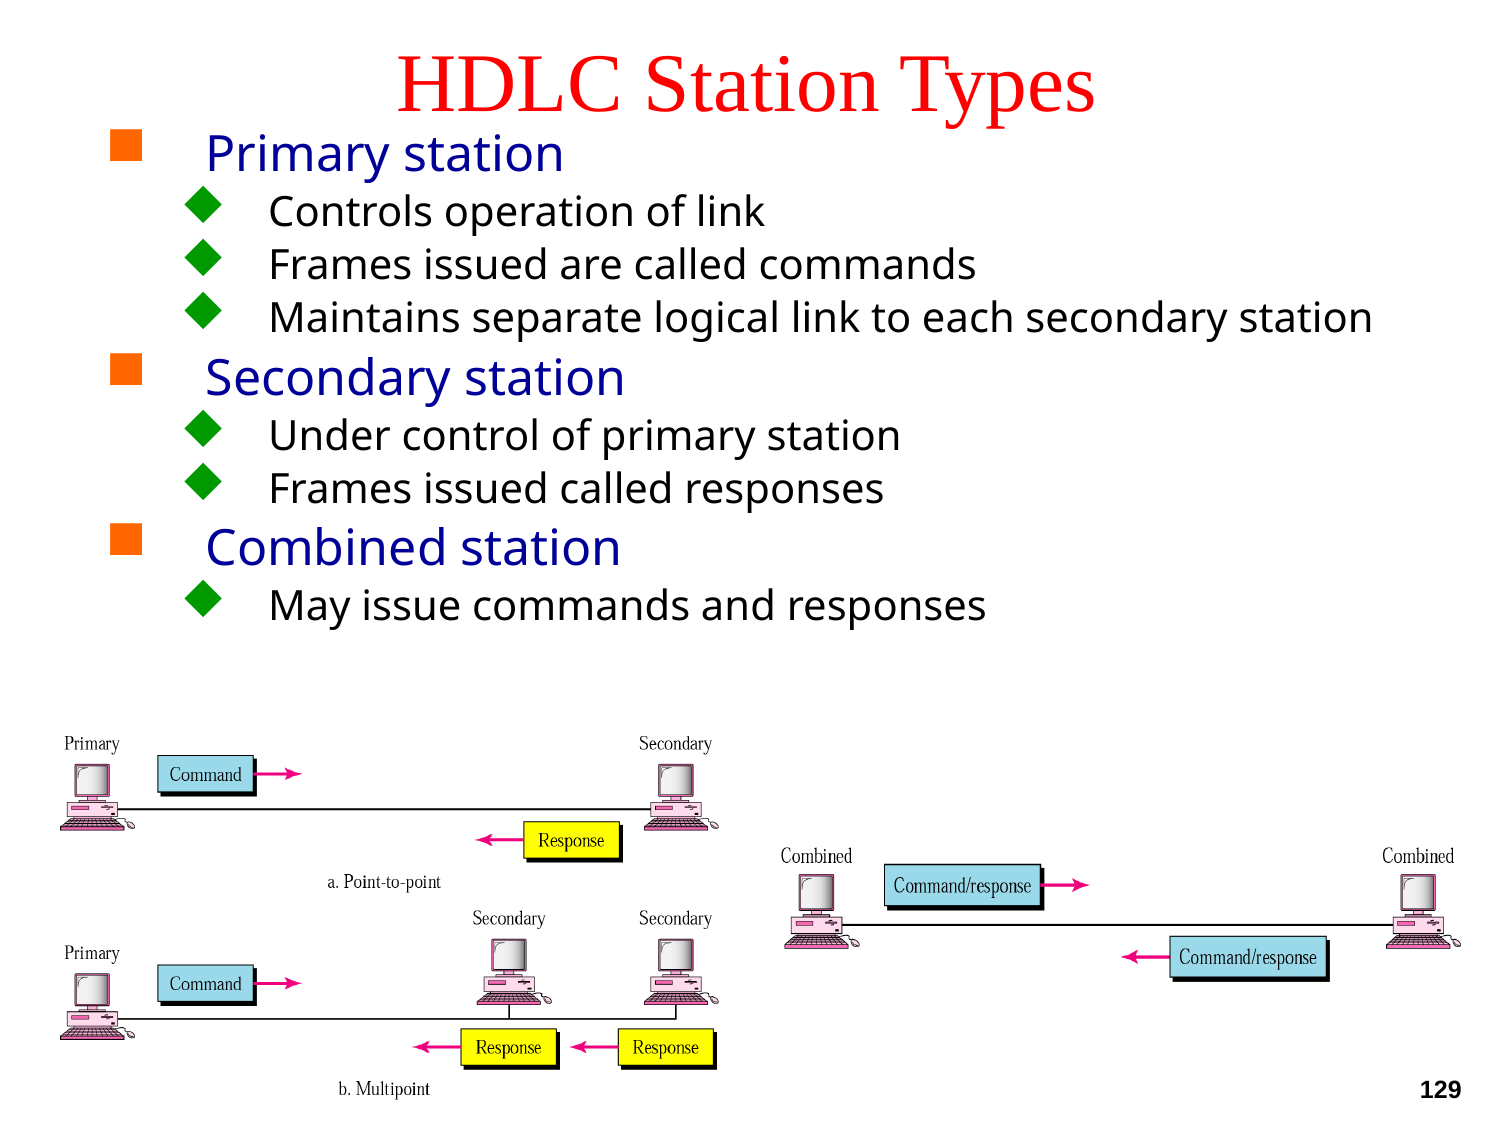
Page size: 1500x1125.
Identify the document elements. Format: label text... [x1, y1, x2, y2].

picture [60, 732, 720, 1100]
picture [779, 843, 1462, 982]
title HDLC Station Types [25, 17, 1469, 141]
list Primary station Controls operation of link Frames issued are called commands Maintains separate logical link to each secondary station Secondary station Under control of primary station Frames issued called responses Combined station May issue commands and responses [90, 120, 1427, 756]
